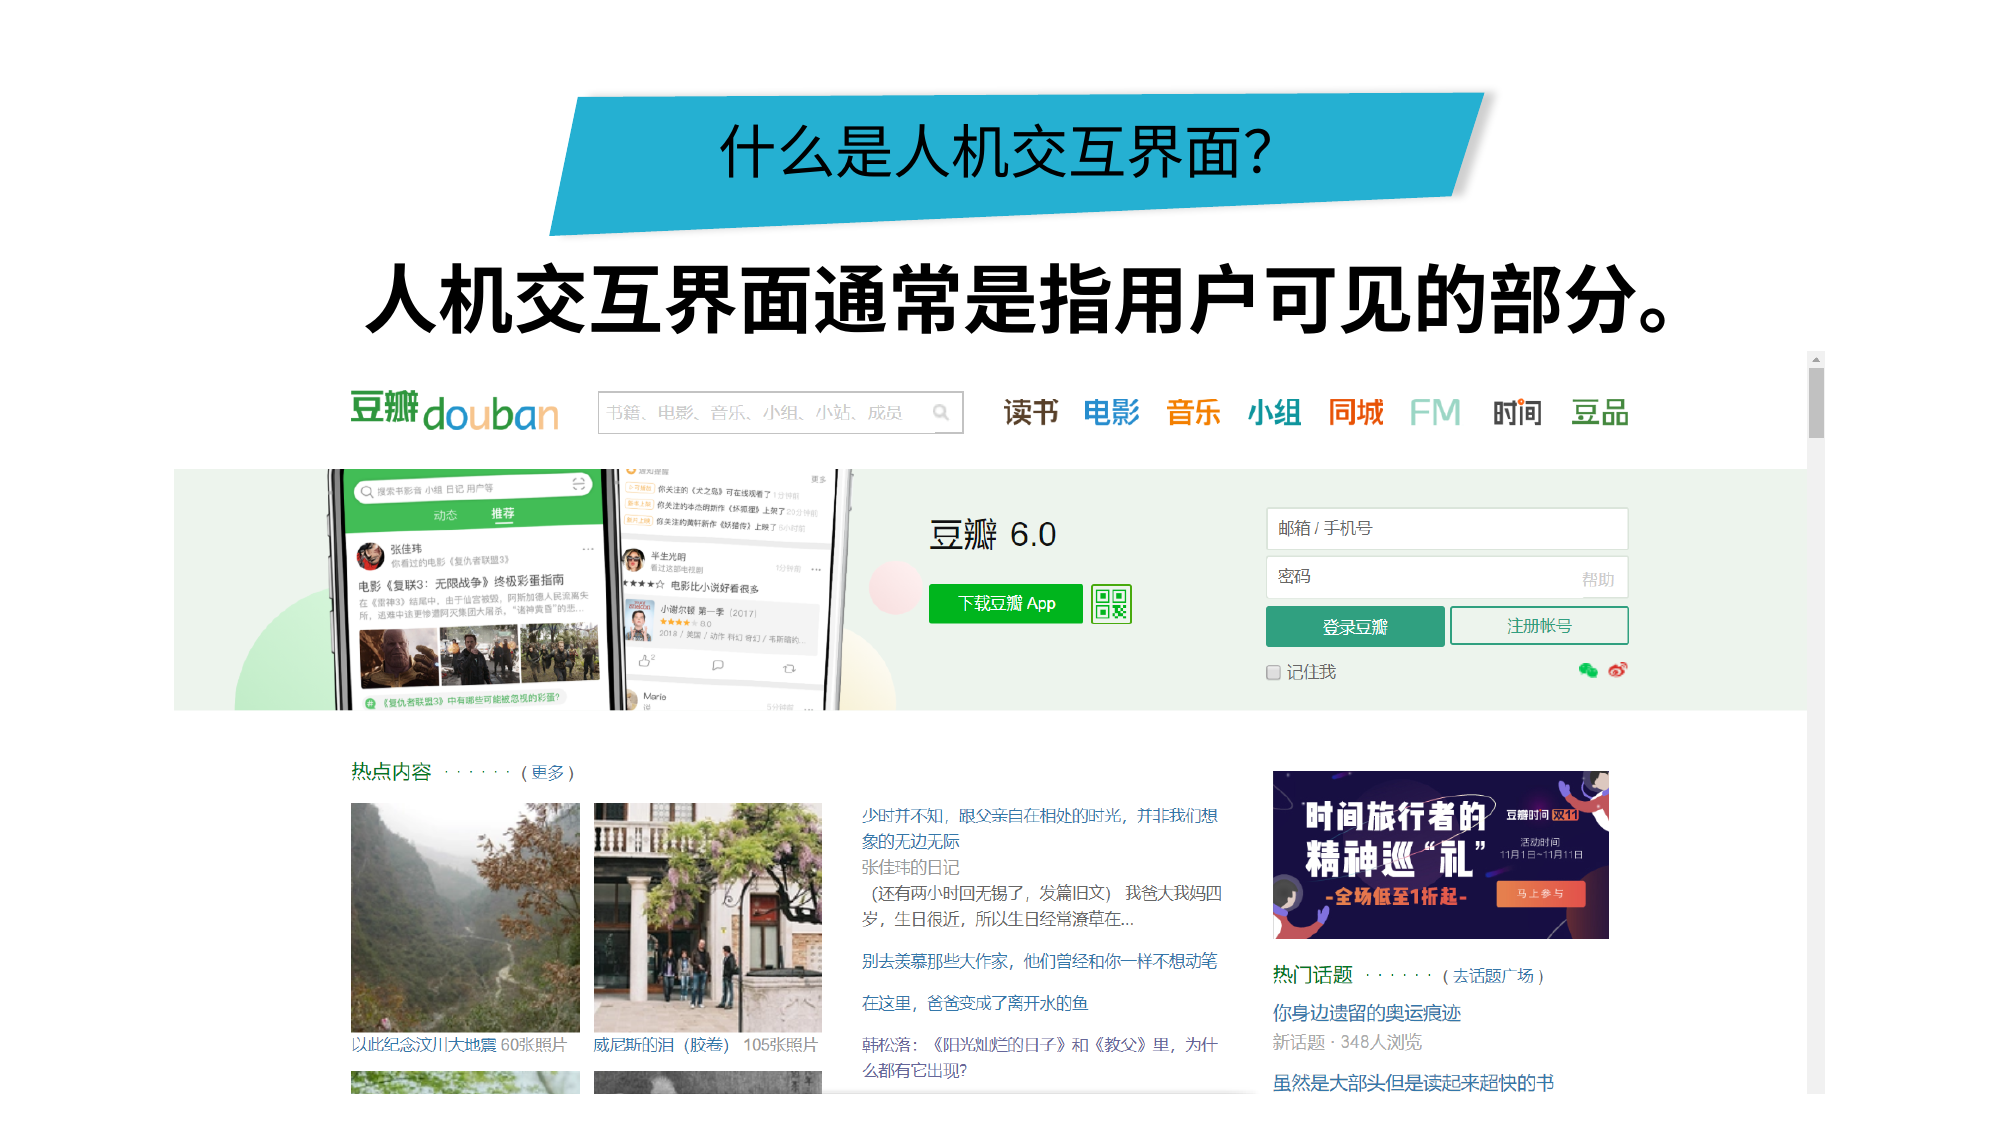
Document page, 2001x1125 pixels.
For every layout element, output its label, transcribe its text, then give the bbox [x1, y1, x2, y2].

text_box 人机交互界面通常是指用户可见的部分。 [348, 245, 1695, 351]
picture [174, 351, 1825, 1094]
text_box 什么是人机交互界面？ [704, 108, 1317, 193]
